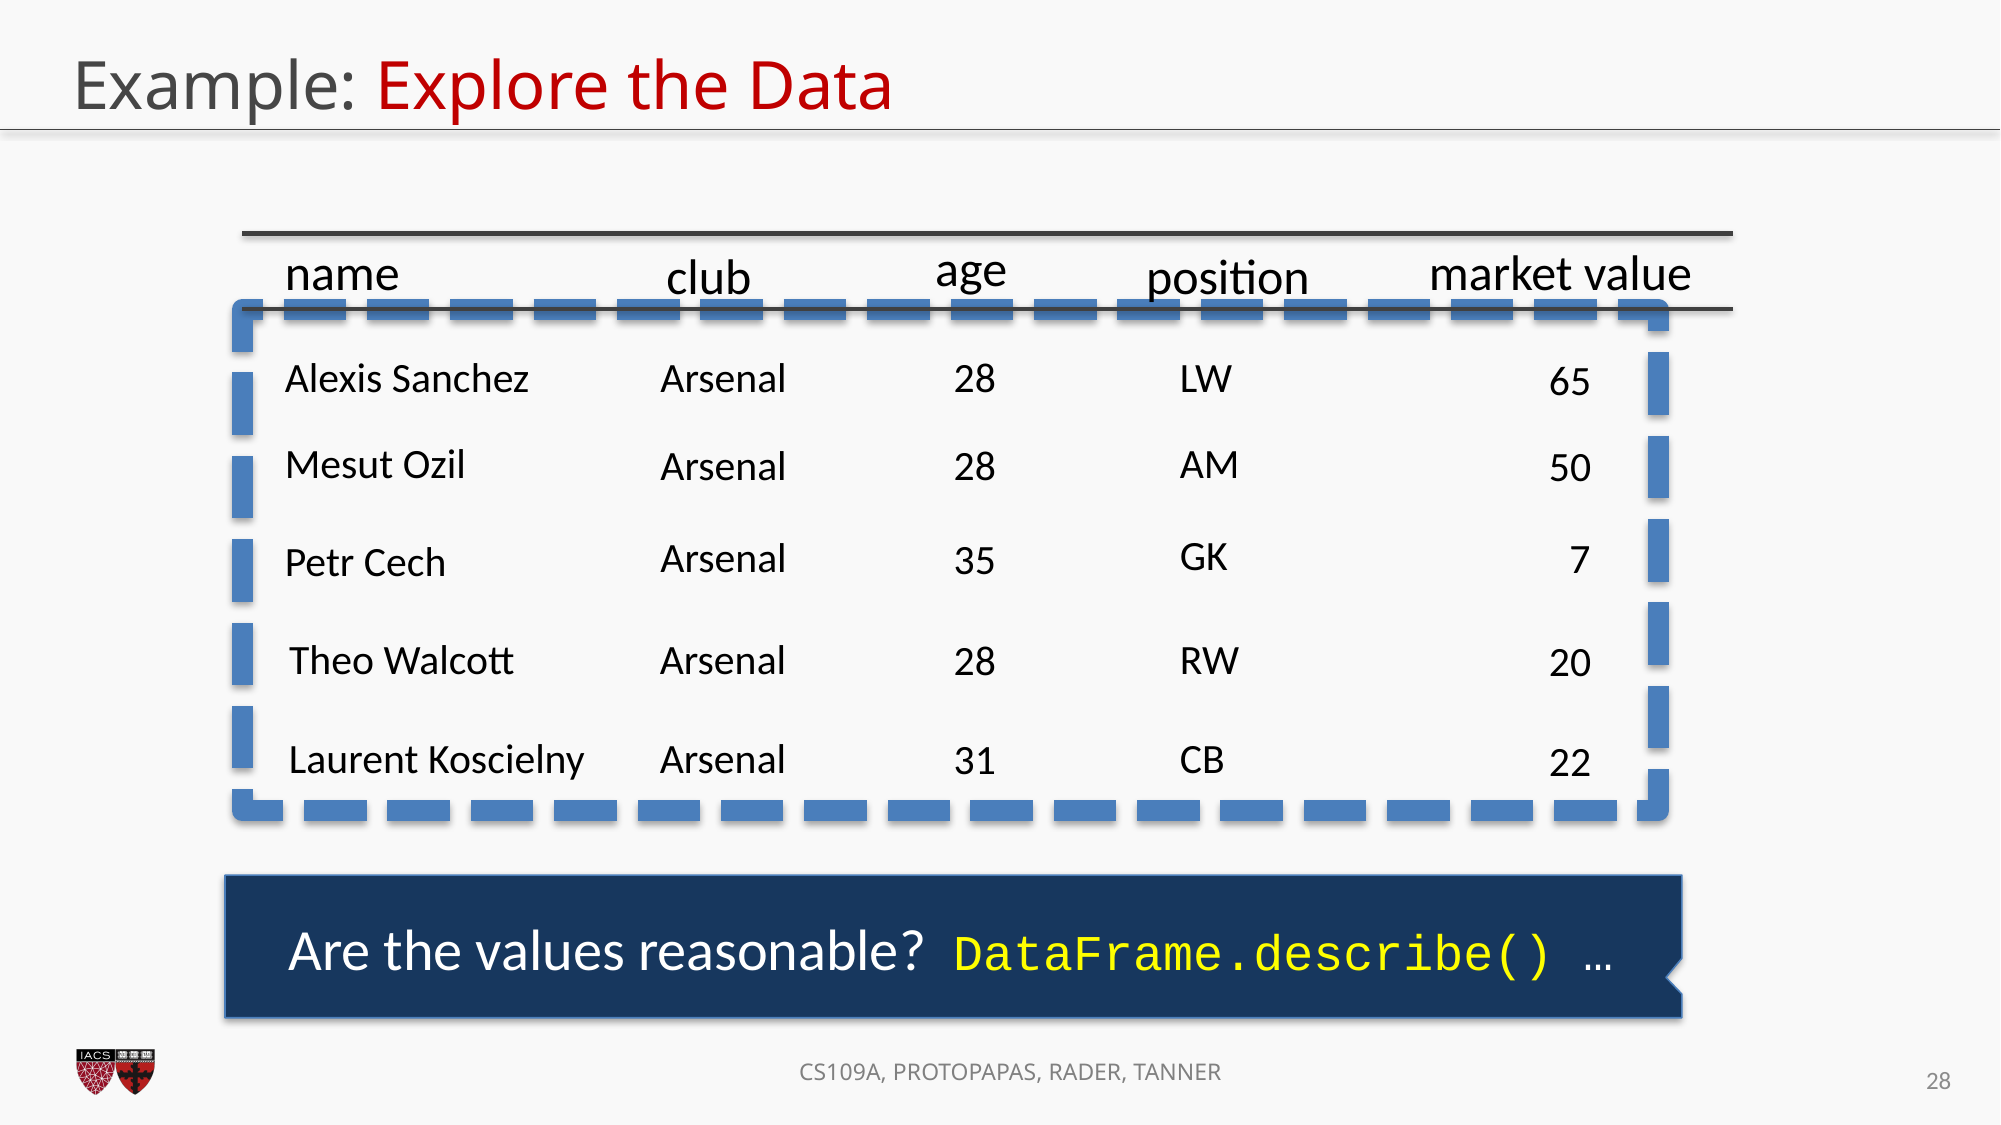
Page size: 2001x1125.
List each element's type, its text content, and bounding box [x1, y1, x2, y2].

text_box Theo Walcott [274, 625, 618, 691]
text_box [224, 874, 1683, 1019]
text_box Alexis Sanchez [270, 343, 620, 409]
text_box 65 [1534, 346, 1632, 411]
text_box 7 [1554, 524, 1653, 590]
text_box 31 [938, 725, 1037, 791]
text_box 35 [938, 525, 1037, 591]
text_box GK [1165, 521, 1263, 587]
picture [75, 1049, 155, 1095]
text_box 28 [938, 626, 1037, 692]
text_box club [651, 244, 836, 305]
text_box CB [1165, 724, 1263, 790]
text_box Laurent Koscielny [274, 724, 644, 790]
text_box Arsenal [644, 625, 892, 691]
text_box RW [1165, 625, 1263, 690]
text_box Arsenal [645, 343, 893, 409]
text_box Are the values reasonable? DataFrame.describe() … [273, 905, 1682, 990]
text_box 20 [1534, 627, 1632, 693]
text_box market value [1414, 244, 1717, 305]
text_box Petr Cech [270, 527, 517, 593]
text_box position [1131, 244, 1358, 305]
text_box Arsenal [644, 724, 892, 790]
text_box LW [1165, 343, 1263, 409]
text_box 28 [938, 343, 1037, 409]
text_box age [920, 244, 1105, 304]
text_box Mesut Ozil [270, 429, 620, 495]
text_box Arsenal [645, 431, 893, 497]
text_box 50 [1534, 432, 1632, 498]
text_box AM [1165, 429, 1263, 495]
text_box 28 [938, 431, 1037, 496]
title Example: Explore the Data [57, 35, 1943, 162]
text_box 22 [1534, 727, 1632, 793]
text_box [241, 318, 1659, 812]
text_box Arsenal [645, 523, 893, 588]
text_box name [270, 244, 455, 305]
slide_number 27 [1500, 1050, 1967, 1110]
